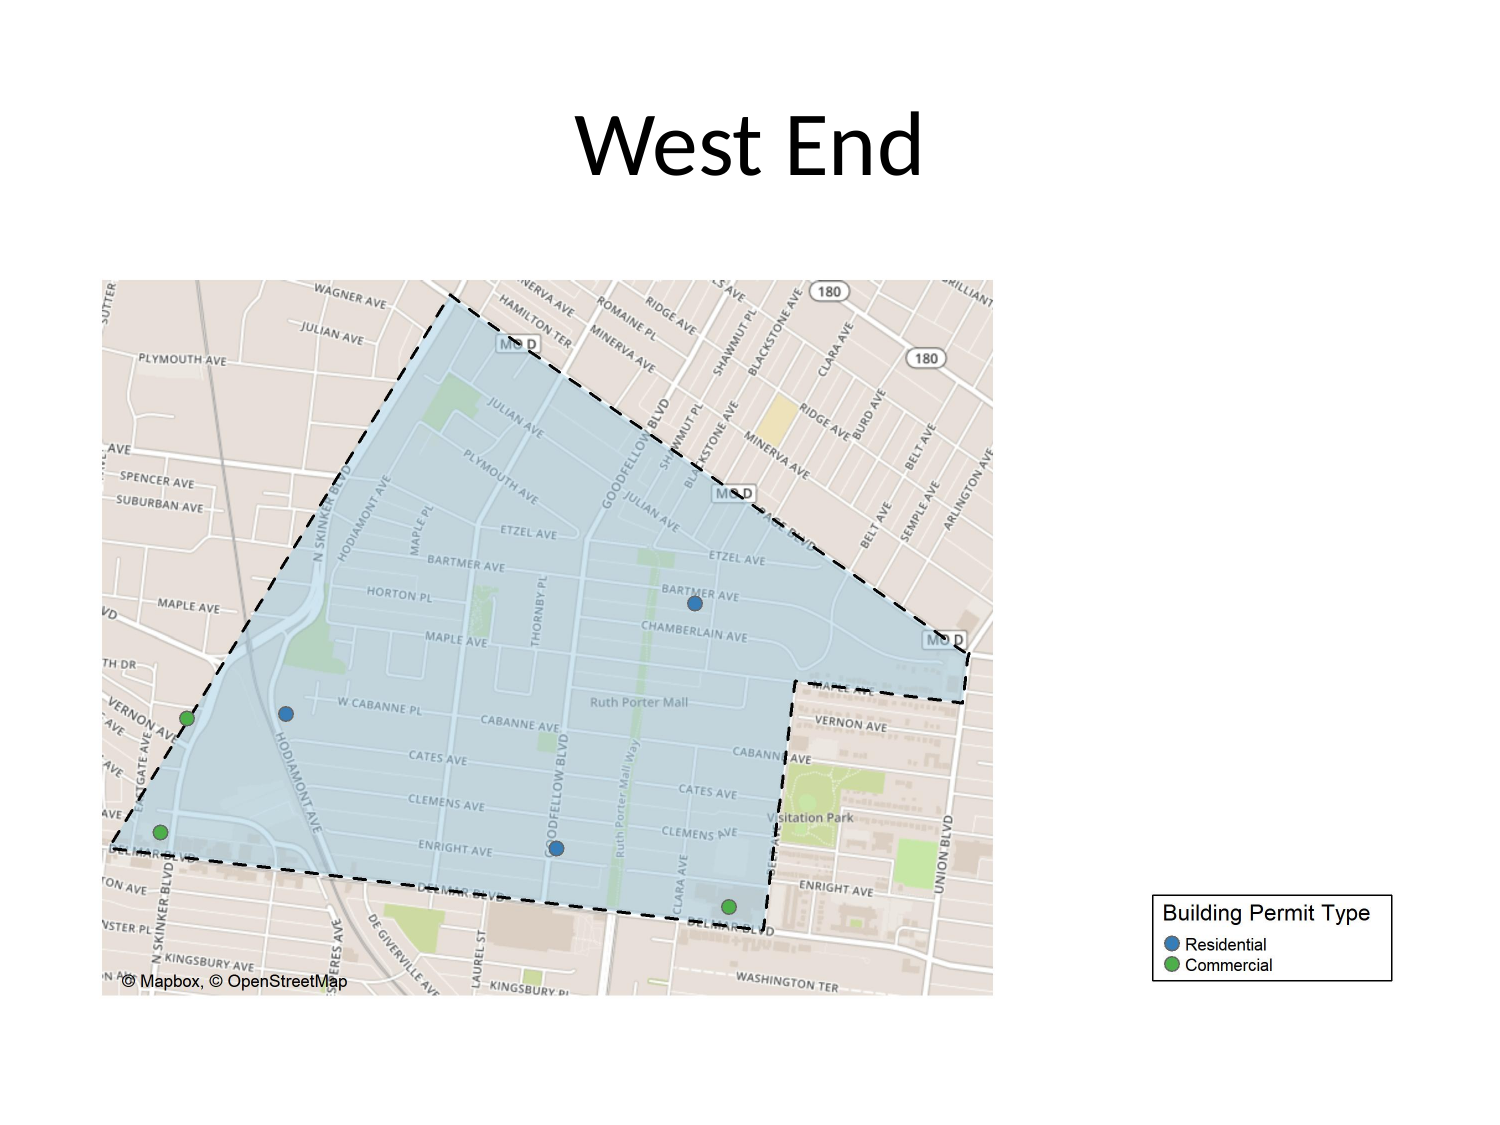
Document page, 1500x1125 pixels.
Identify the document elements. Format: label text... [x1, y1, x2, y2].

title West End [75, 45, 1425, 233]
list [74, 262, 1426, 1013]
